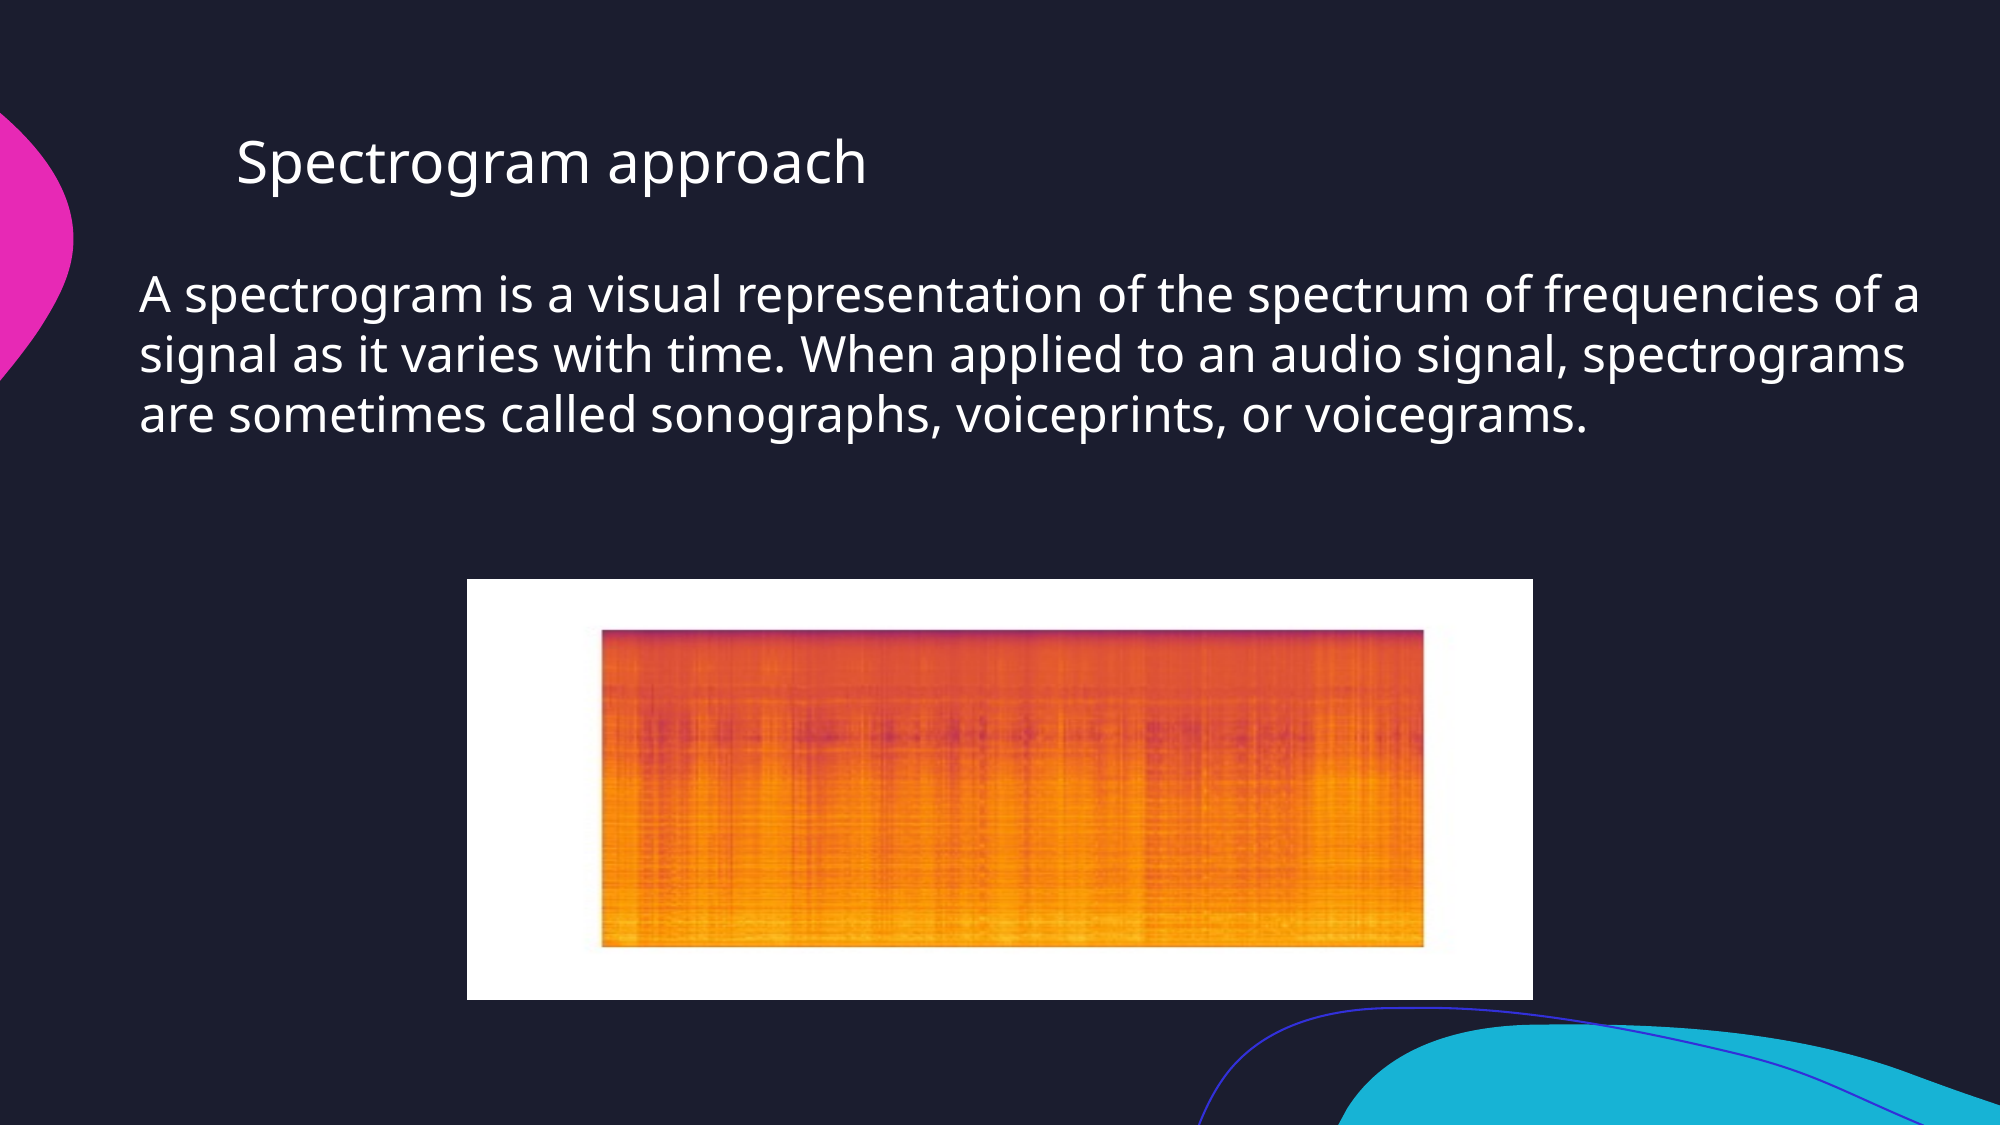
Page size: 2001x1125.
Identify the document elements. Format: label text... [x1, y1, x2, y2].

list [467, 579, 1533, 1000]
title Spectrogram approach [125, 125, 1875, 254]
text_box A spectrogram is a visual representation of the spectrum of frequencies of a signal as it varies with time. When applied to an audio signal, spectrograms are sometimes called sonographs, voiceprints, or voicegrams. [125, 254, 1948, 450]
